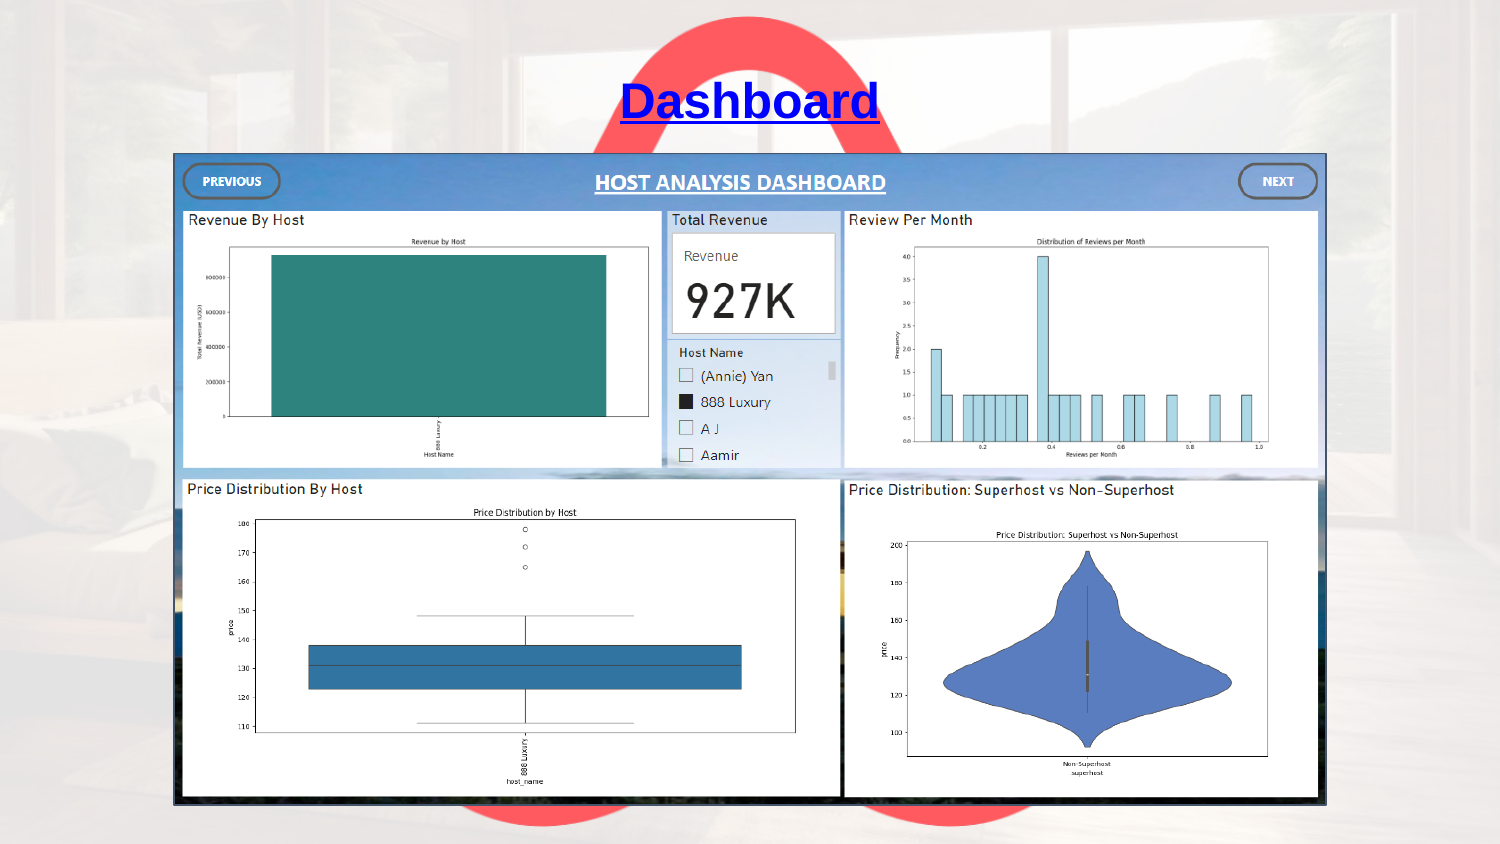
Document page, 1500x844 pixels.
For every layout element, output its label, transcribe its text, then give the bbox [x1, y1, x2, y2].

picture [371, 16, 1129, 50]
title Dashboard [51, 50, 1449, 144]
picture [174, 144, 1326, 805]
picture [371, 806, 1129, 827]
